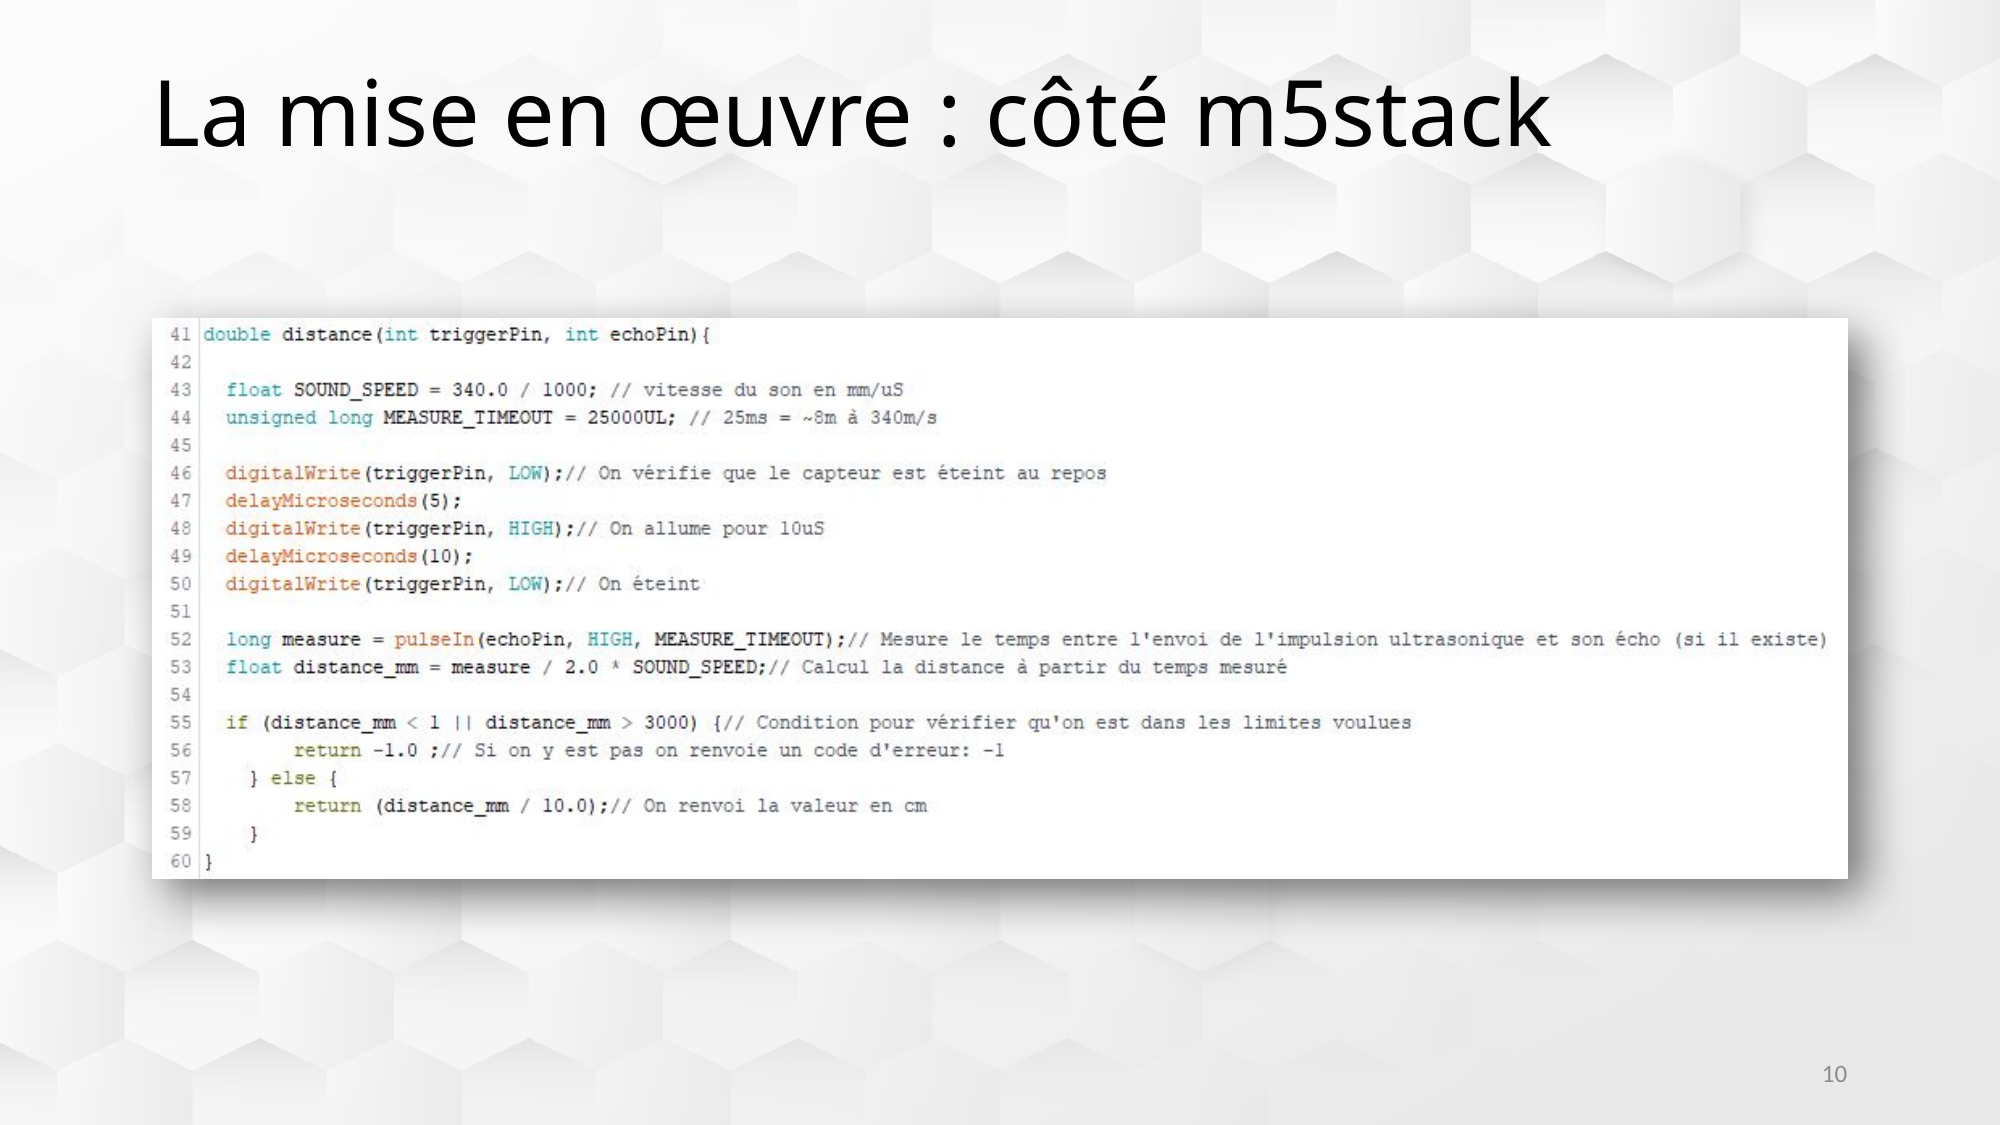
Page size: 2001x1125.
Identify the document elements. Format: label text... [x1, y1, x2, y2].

text_box La mise en œuvre : transmissions [0, 0, 2000, 1125]
picture [152, 318, 1848, 880]
slide_number 10 [1412, 1042, 1863, 1103]
text_box La mise en œuvre : côté m5stack [137, 59, 1863, 278]
